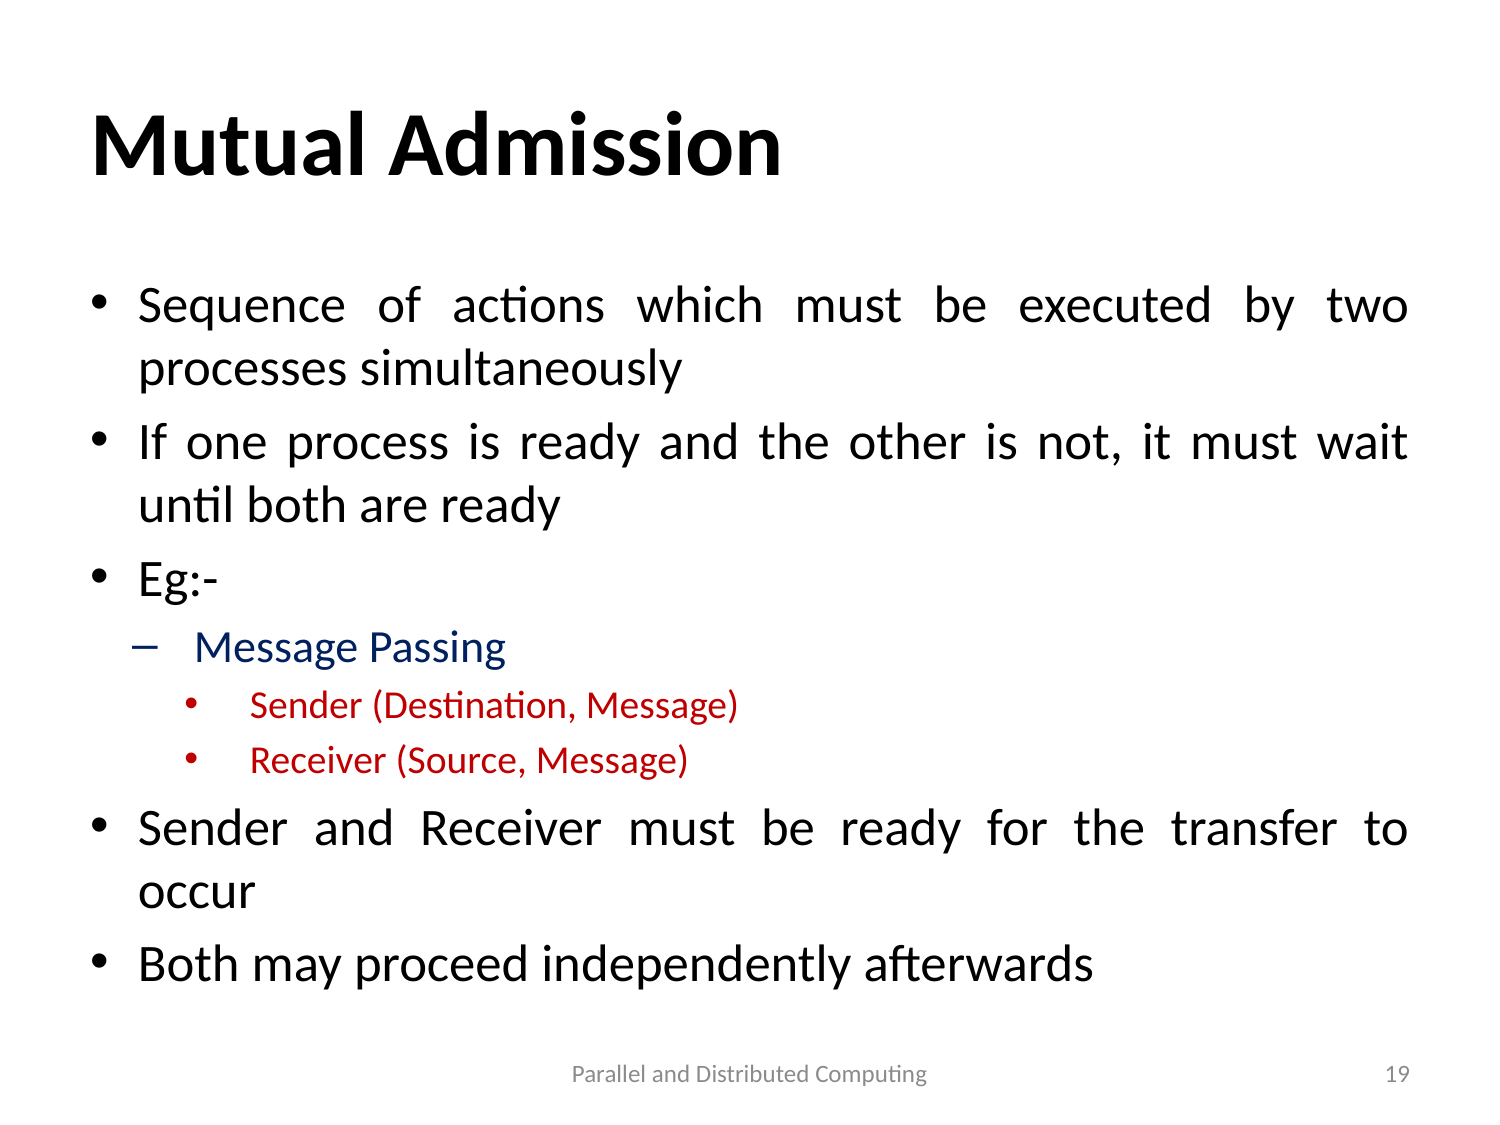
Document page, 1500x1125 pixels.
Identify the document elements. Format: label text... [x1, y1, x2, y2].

footer Parallel and Distributed Computing [512, 1042, 988, 1103]
slide_number 19 [1074, 1042, 1425, 1103]
title Mutual Admission [75, 45, 1425, 233]
list Sequence of actions which must be executed by two processes simultaneously If one process is ready and the other is not, it must wait until both are ready Eg:- Message Passing Sender (Destination, Message) Receiver (Source, Message) Sender and Receiver must be ready for the transfer to occur Both may proceed independently afterwards [75, 262, 1425, 1005]
